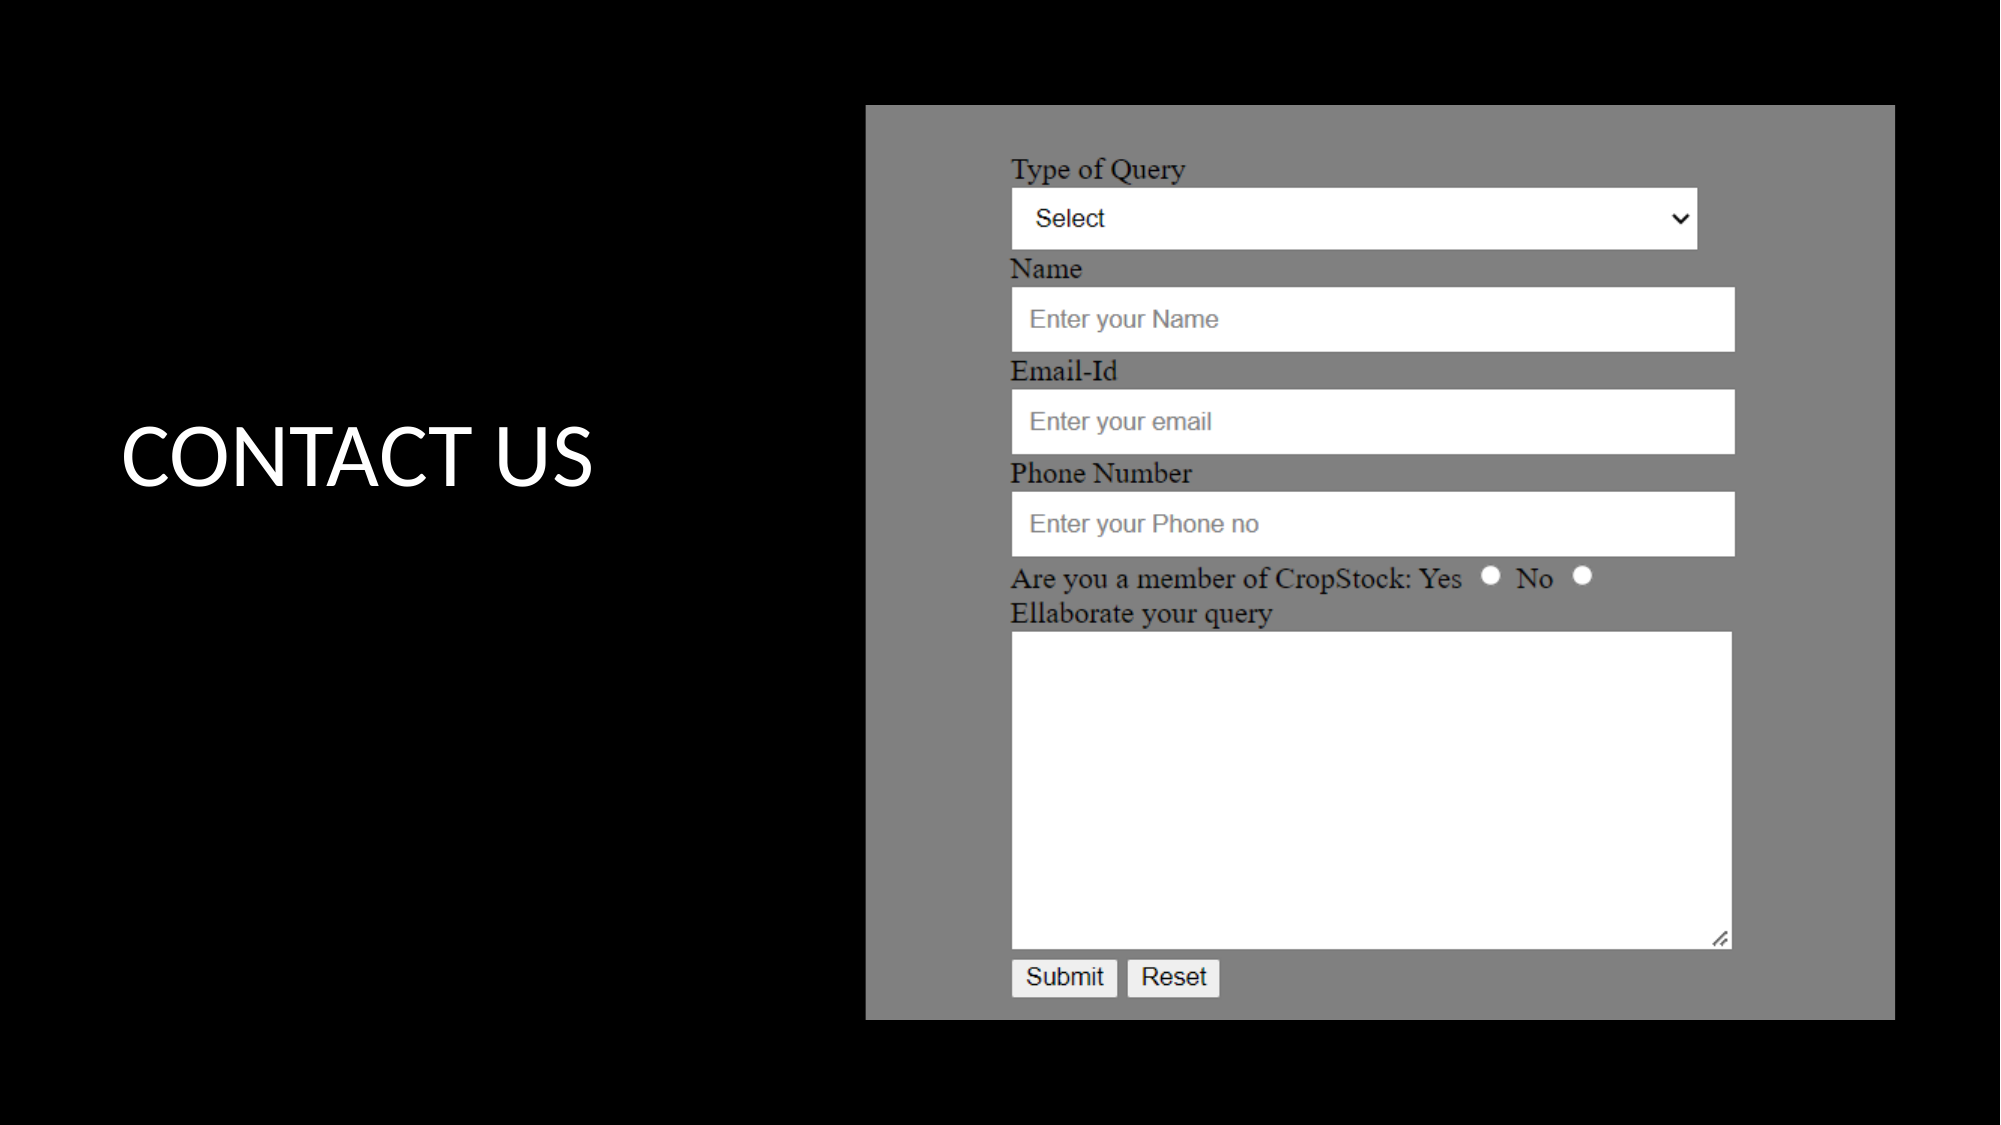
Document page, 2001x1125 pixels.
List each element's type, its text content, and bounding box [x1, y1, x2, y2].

text_box CONTACT US [106, 399, 686, 859]
picture [865, 104, 1896, 1020]
